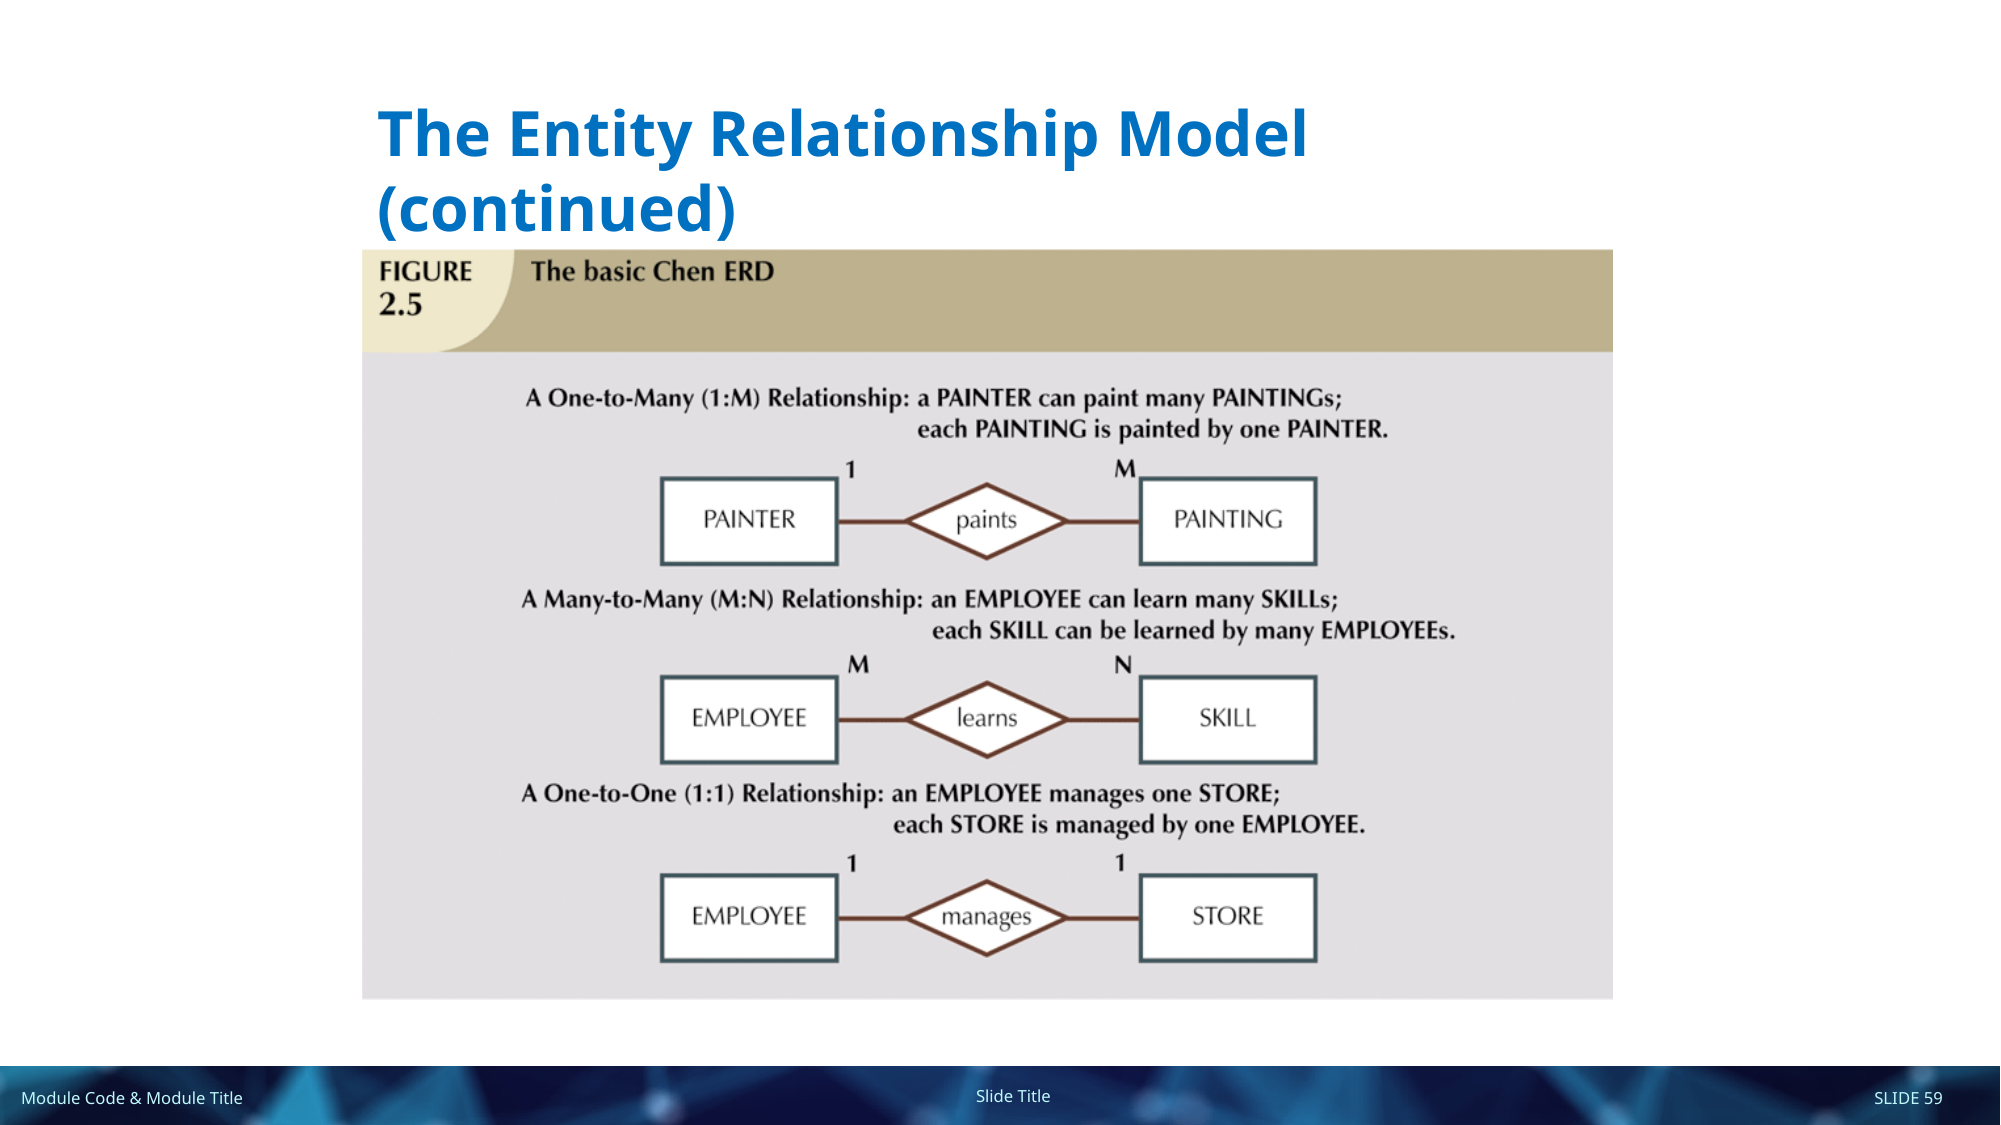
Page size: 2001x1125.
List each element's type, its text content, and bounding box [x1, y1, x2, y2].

picture [0, 1066, 2000, 1125]
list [362, 249, 1613, 1001]
title The Entity Relationship Model (continued) [362, 75, 1638, 263]
